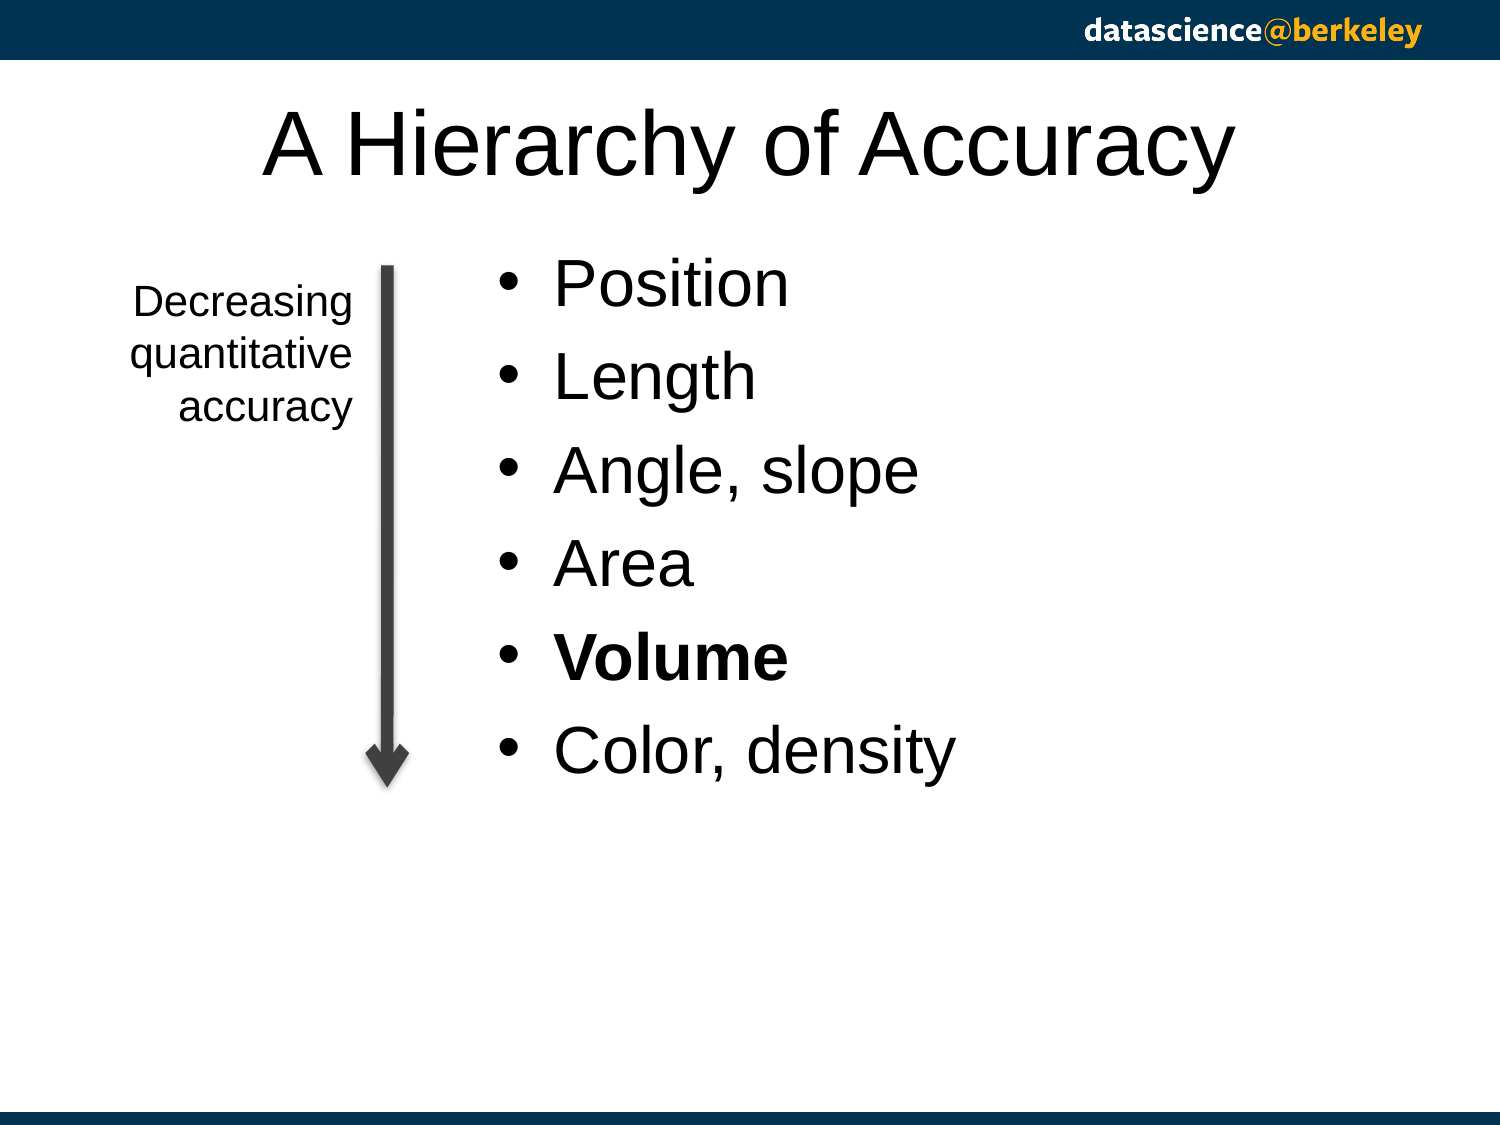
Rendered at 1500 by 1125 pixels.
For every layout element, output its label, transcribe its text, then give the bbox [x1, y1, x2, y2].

list Position Length Angle, slope Area Volume Color, density [482, 232, 1152, 975]
text_box Decreasing quantitative accuracy [75, 265, 369, 438]
picture [1079, 10, 1431, 52]
title A Hierarchy of Accuracy [75, 45, 1425, 233]
